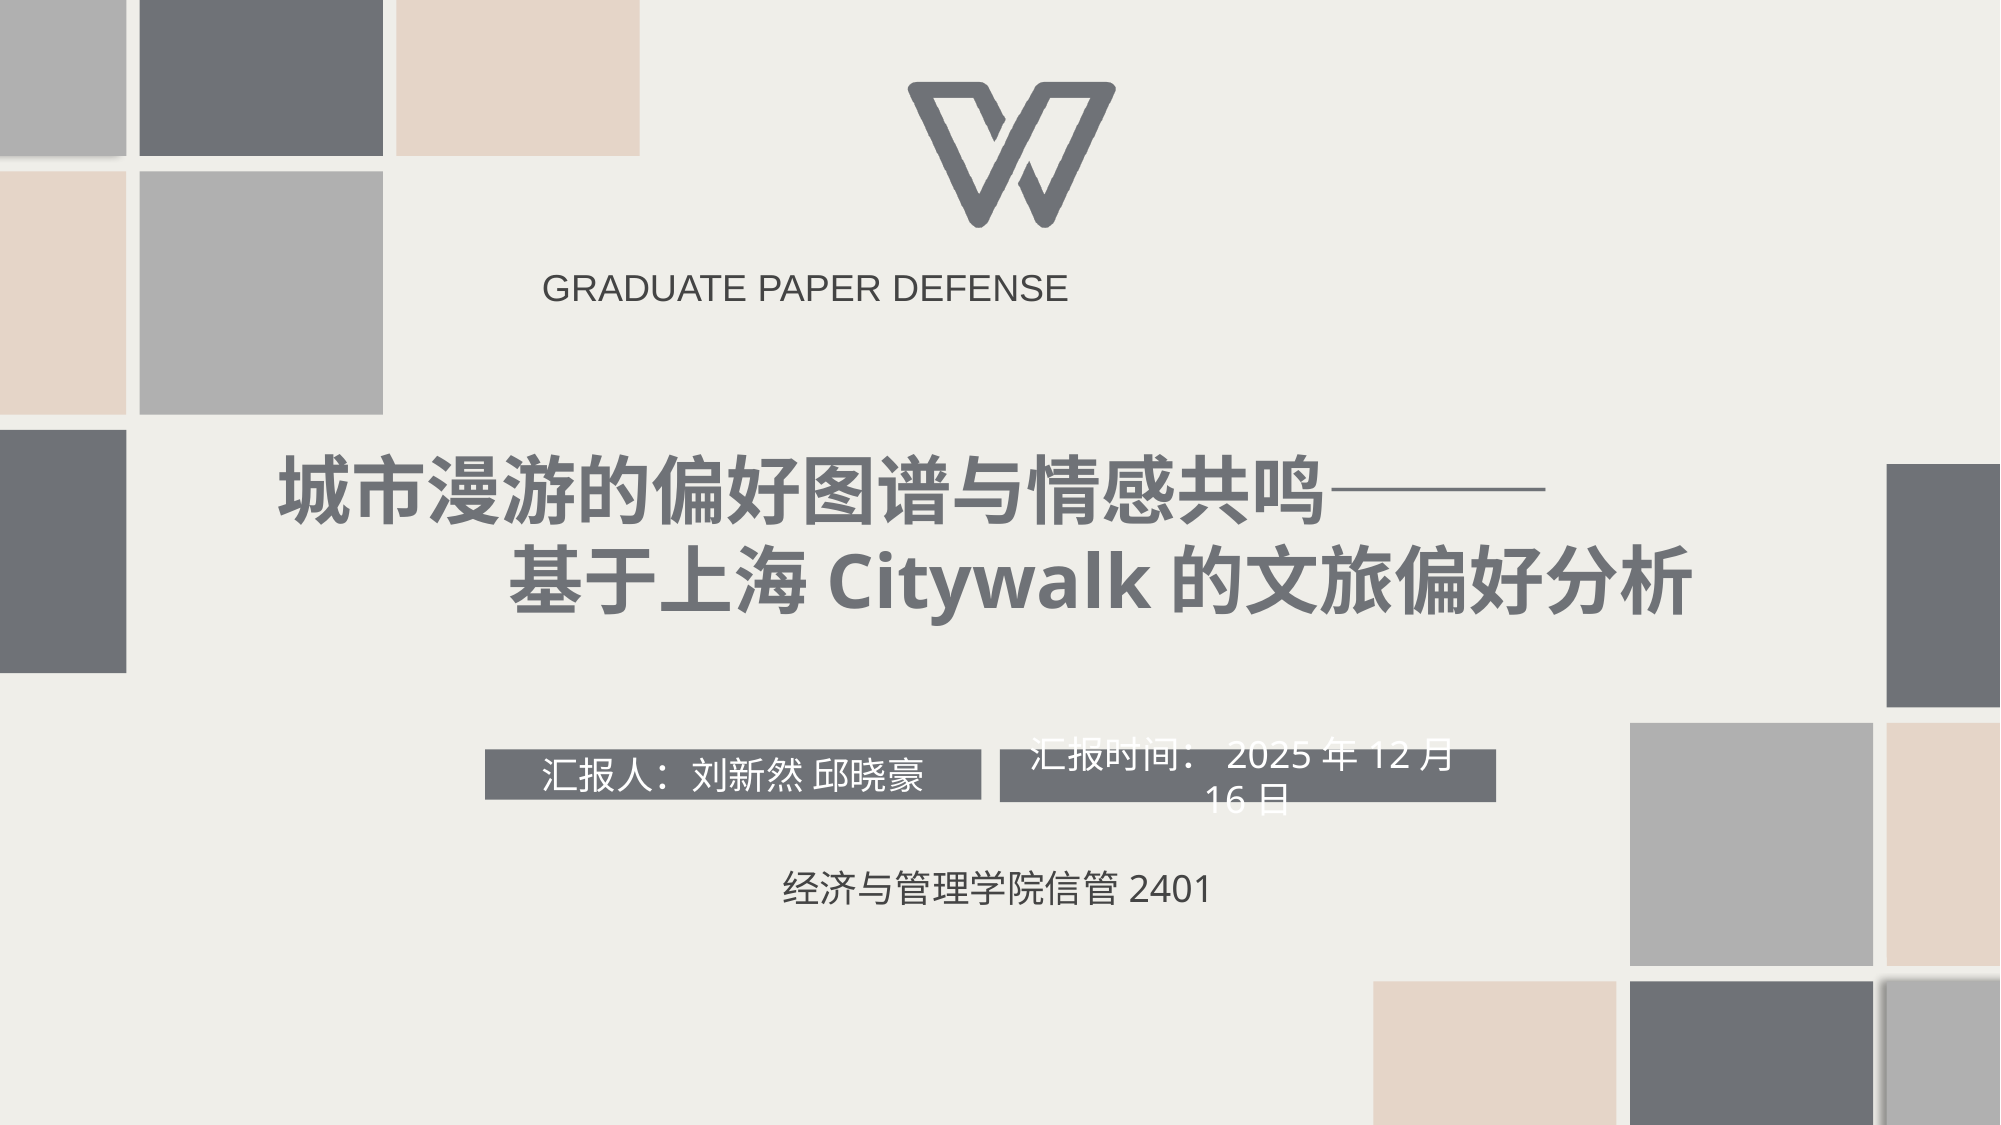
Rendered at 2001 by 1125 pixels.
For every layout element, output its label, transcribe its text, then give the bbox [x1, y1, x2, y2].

picture [905, 43, 1118, 257]
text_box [0, 0, 640, 674]
text_box 城市漫游的偏好图谱与情感共鸣——— 基于上海Citywalk的文旅偏好分析 [640, 436, 2000, 632]
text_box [1373, 464, 2000, 1125]
text_box GRADUATE PAPER DEFENSE [640, 256, 1497, 316]
text_box 汇报人：刘新然 邱晓豪 [484, 748, 982, 801]
text_box 经济与管理学院信管2401 [740, 857, 1256, 918]
text_box 汇报时间：2025年12月16日 [999, 748, 1373, 803]
